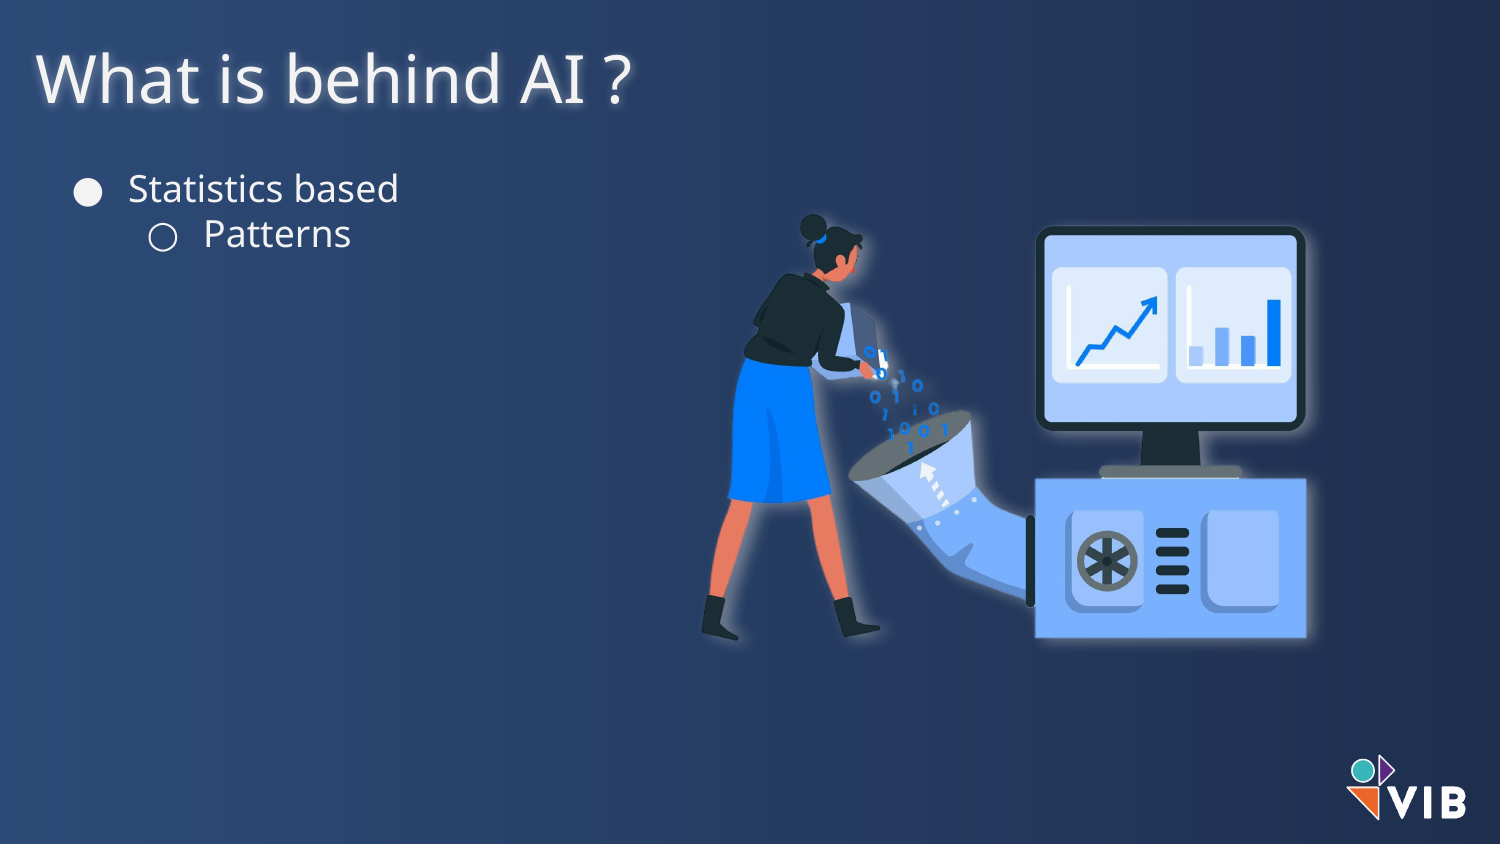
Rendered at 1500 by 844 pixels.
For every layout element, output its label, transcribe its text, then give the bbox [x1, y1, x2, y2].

text_box What is behind AI ? [20, 21, 979, 132]
text_box Statistics based Patterns [38, 150, 996, 316]
picture [0, 0, 1500, 844]
